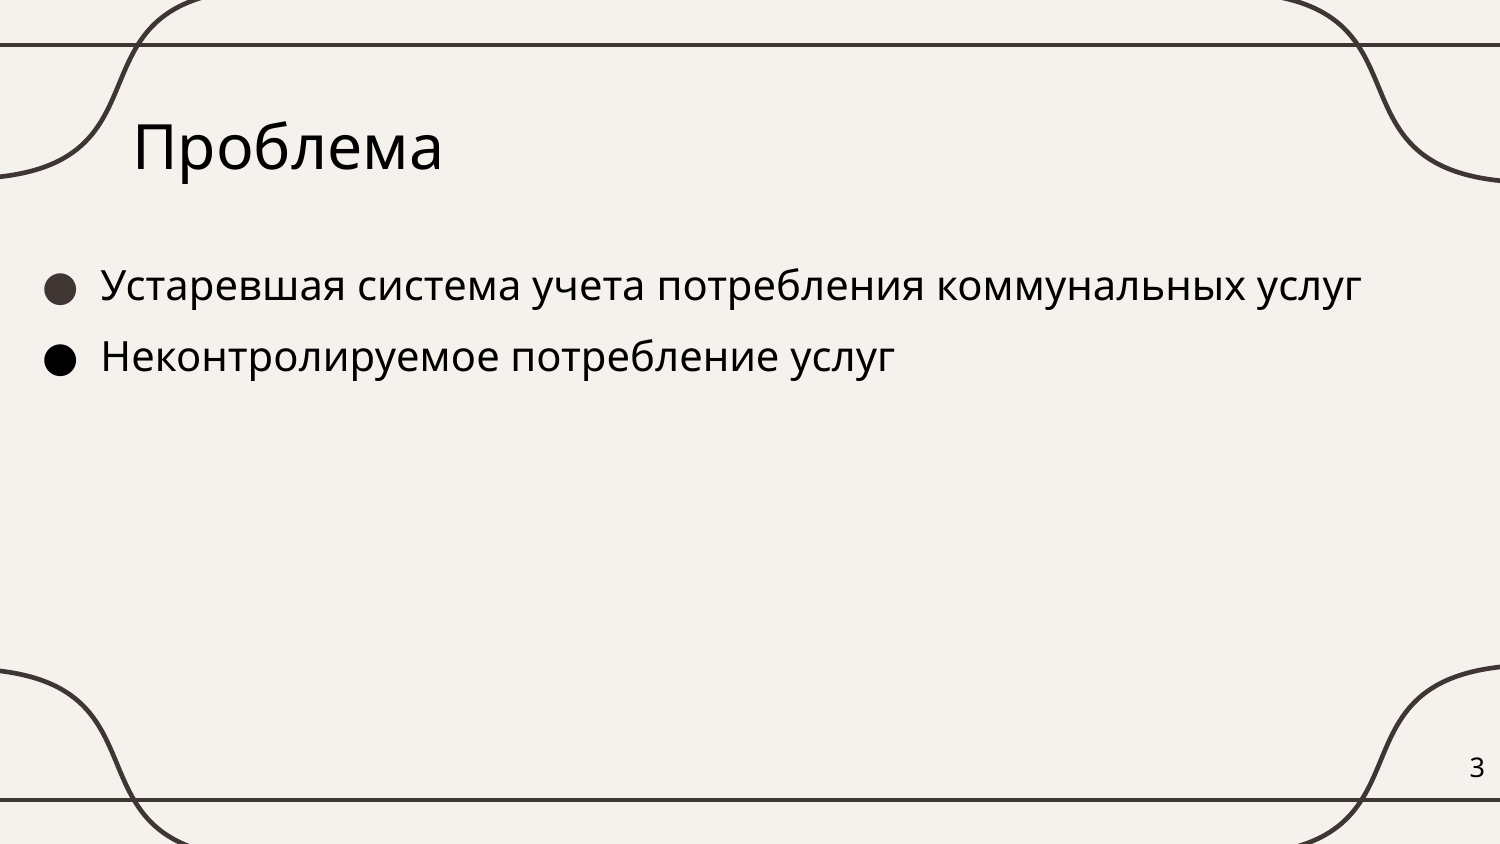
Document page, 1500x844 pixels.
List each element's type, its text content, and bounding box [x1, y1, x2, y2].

slide_number ‹#› [1410, 735, 1500, 800]
subtitle Устаревшая система учета потребления коммунальных услуг Неконтролируемое потребление услуг [10, 166, 1490, 473]
title Проблема [116, 92, 1383, 187]
